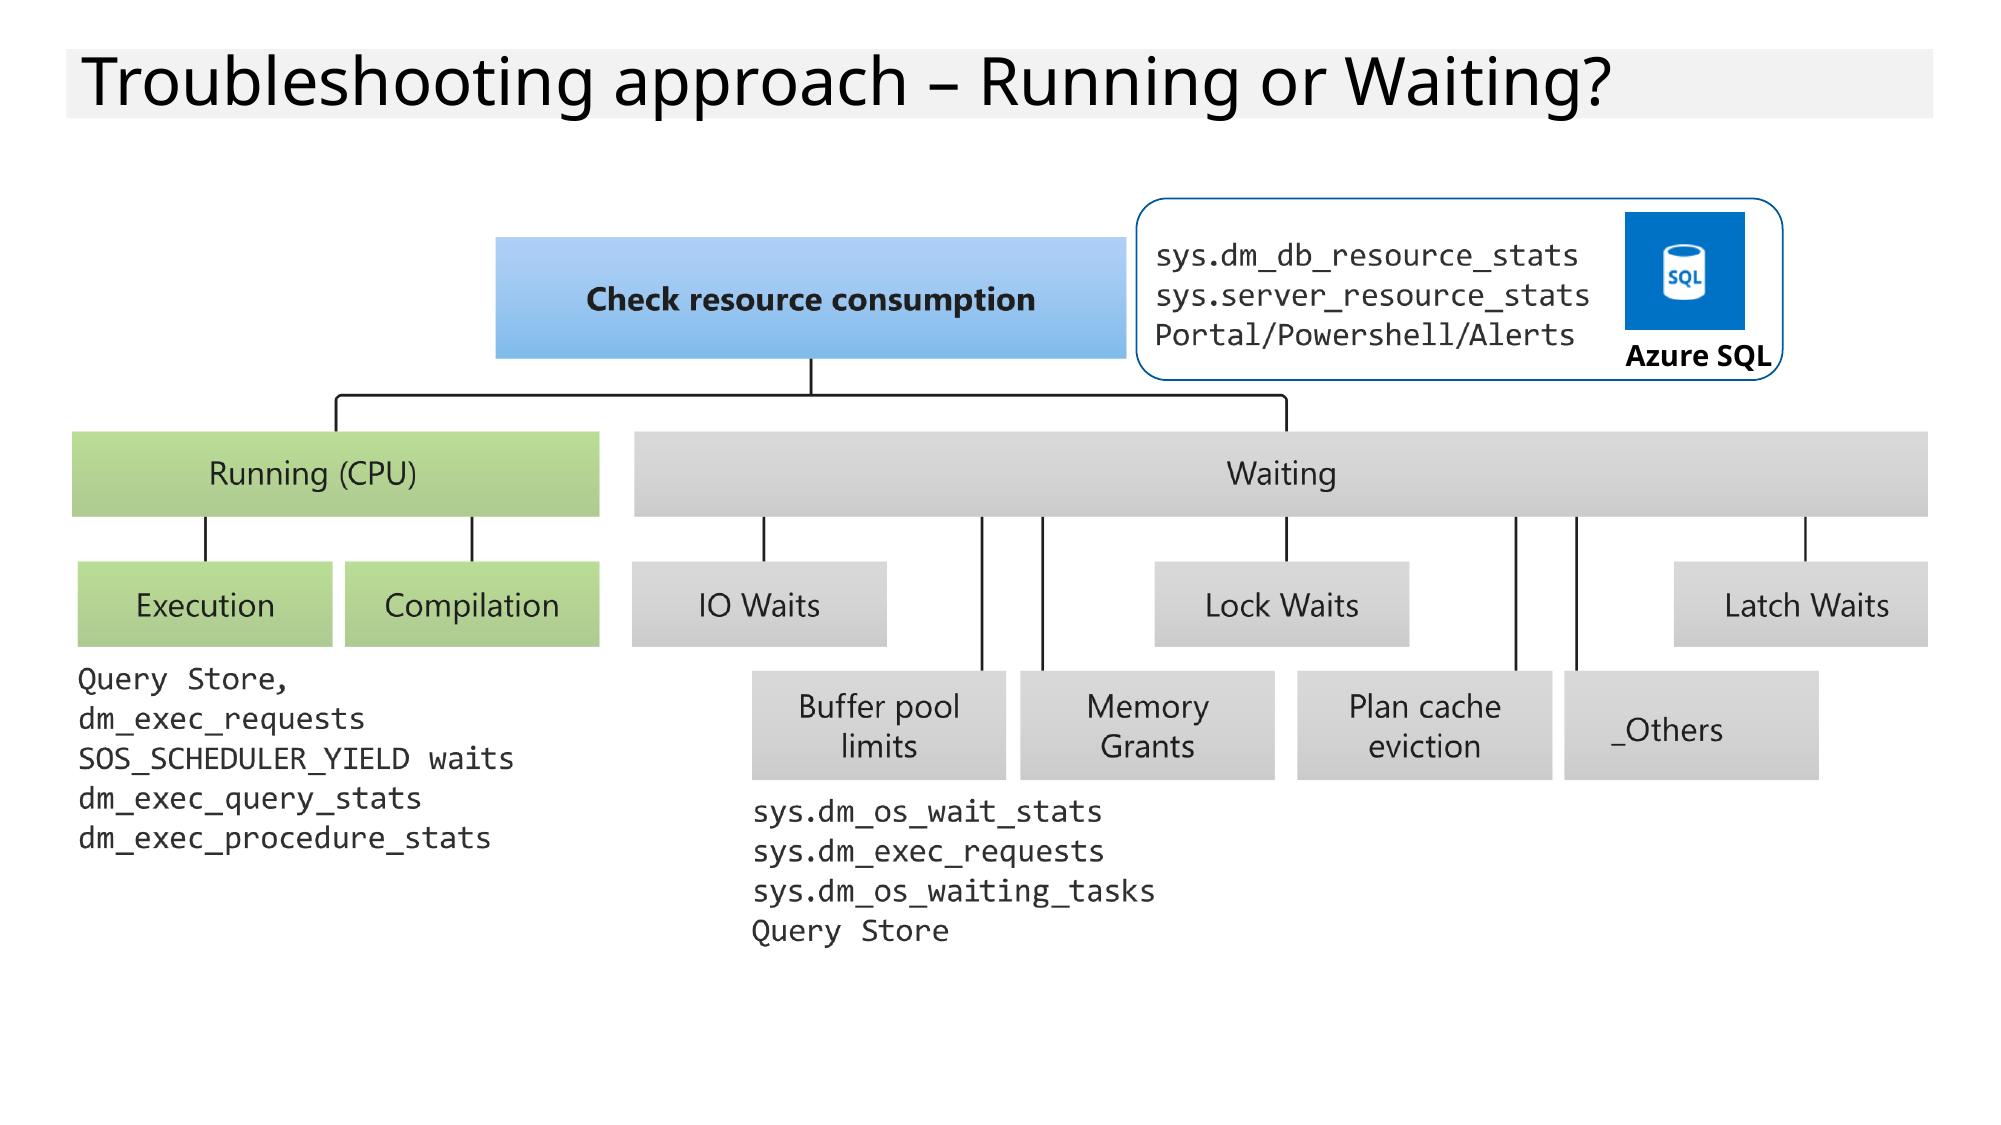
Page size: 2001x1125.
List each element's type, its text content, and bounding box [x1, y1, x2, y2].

text_box [1135, 197, 1777, 237]
text_box Troubleshooting approach – Running or Waiting? [66, 49, 1934, 119]
picture [72, 237, 1928, 961]
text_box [1610, 209, 1825, 381]
